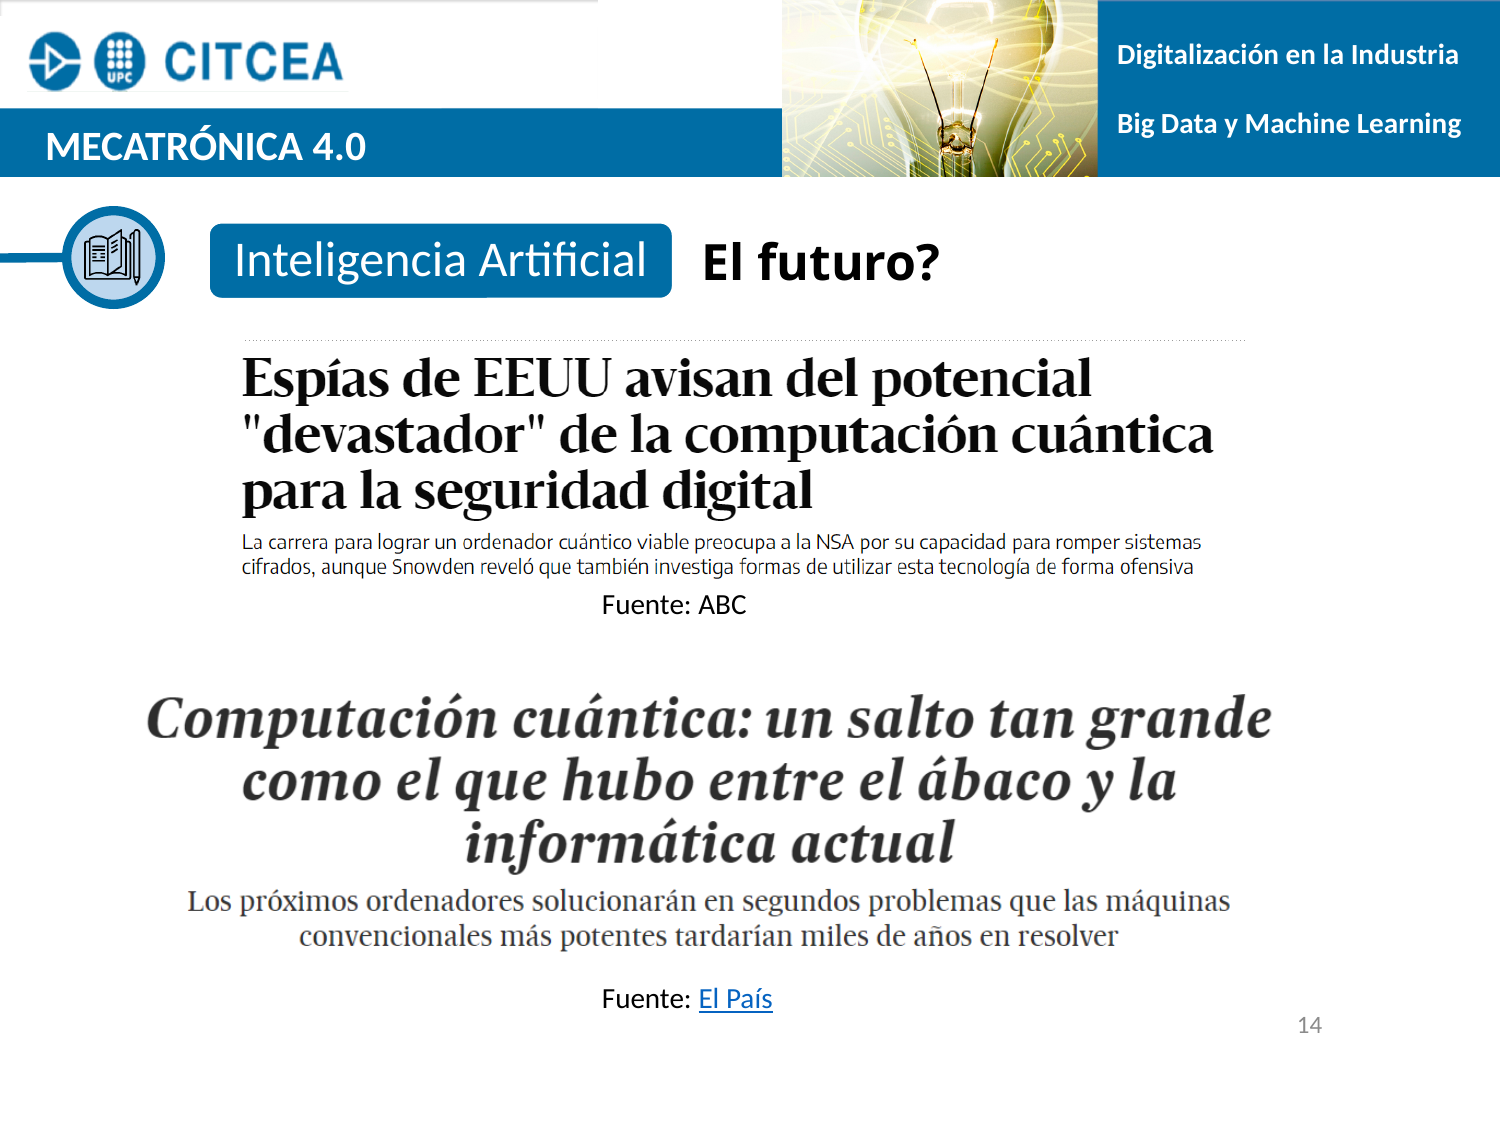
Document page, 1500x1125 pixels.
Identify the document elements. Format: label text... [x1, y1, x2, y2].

text_box Fuente: ABC [587, 577, 1342, 628]
title El futuro? [686, 226, 1500, 302]
text_box Fuente: El País [587, 972, 1342, 1022]
picture [103, 681, 1326, 969]
picture [0, 0, 598, 108]
picture [782, 0, 1500, 177]
slide_number 14 [999, 1022, 1338, 1054]
picture [220, 334, 1246, 601]
picture [83, 228, 141, 286]
text_box [66, 210, 161, 305]
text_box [208, 222, 673, 299]
